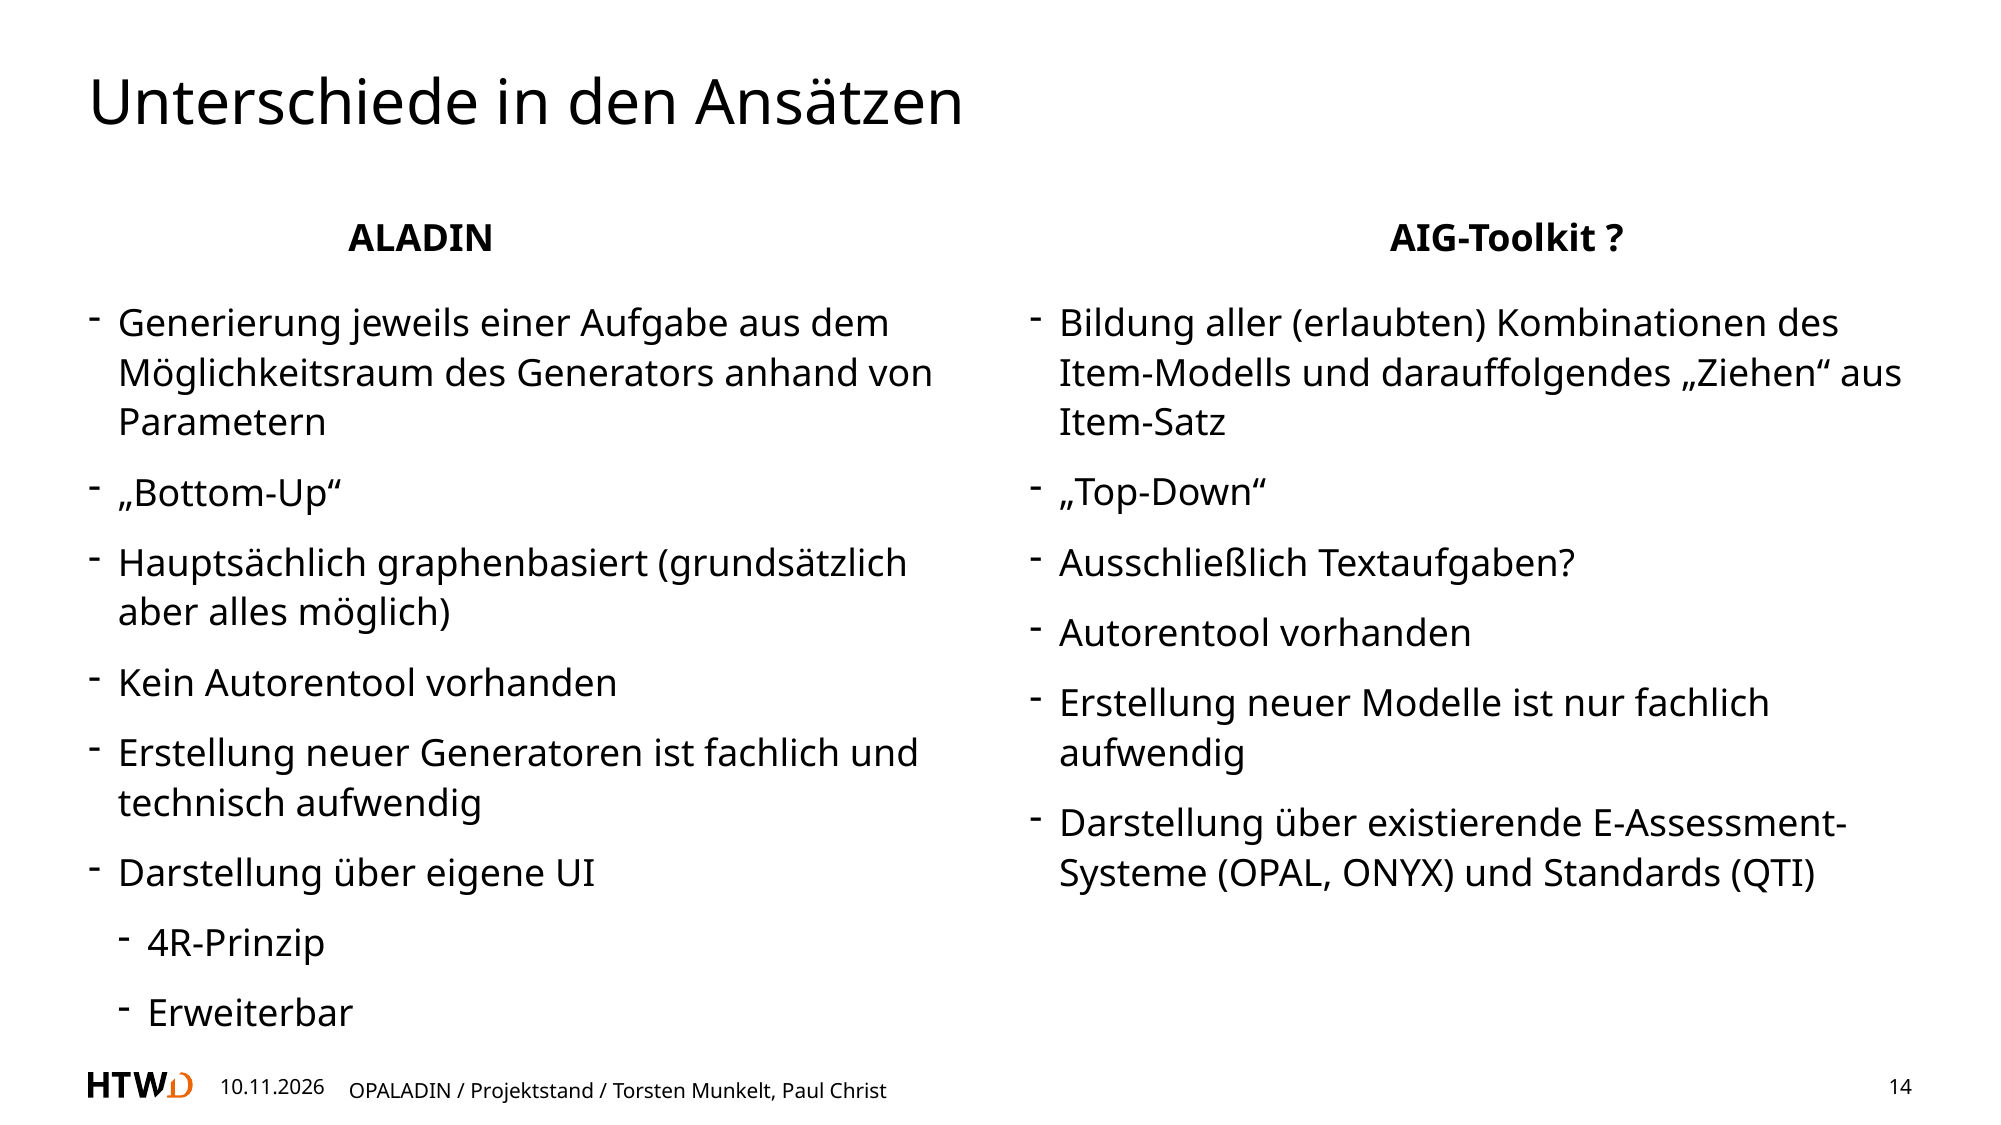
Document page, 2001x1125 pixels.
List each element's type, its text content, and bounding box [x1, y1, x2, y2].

list Generierung jeweils einer Aufgabe aus dem Möglichkeitsraum des Generators anhand von Parametern „Bottom-Up“ Hauptsächlich graphenbasiert (grundsätzlich aber alles möglich) Kein Autorentool vorhanden Erstellung neuer Generatoren ist fachlich und technisch aufwendig Darstellung über eigene UI 4R-Prinzip Erweiterbar [88, 294, 971, 1021]
list Bildung aller (erlaubten) Kombinationen des Item-Modells und darauffolgendes „Ziehen“ aus Item-Satz „Top-Down“ Ausschließlich Textaufgaben? Autorentool vorhanden Erstellung neuer Modelle ist nur fachlich aufwendig Darstellung über existierende E-Assessment-Systeme (OPAL, ONYX) und Standards (QTI) [1029, 294, 1912, 1021]
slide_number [210, 1072, 335, 1103]
footer OPALADIN / Projektstand / Torsten Munkelt, Paul Christ [348, 1072, 1767, 1103]
text_box ALADIN [348, 209, 495, 259]
text_box AIG-Toolkit ? [1390, 209, 1625, 259]
title Unterschiede in den Ansätzen [88, 61, 1912, 210]
slide_number 14 [1823, 1072, 1913, 1103]
